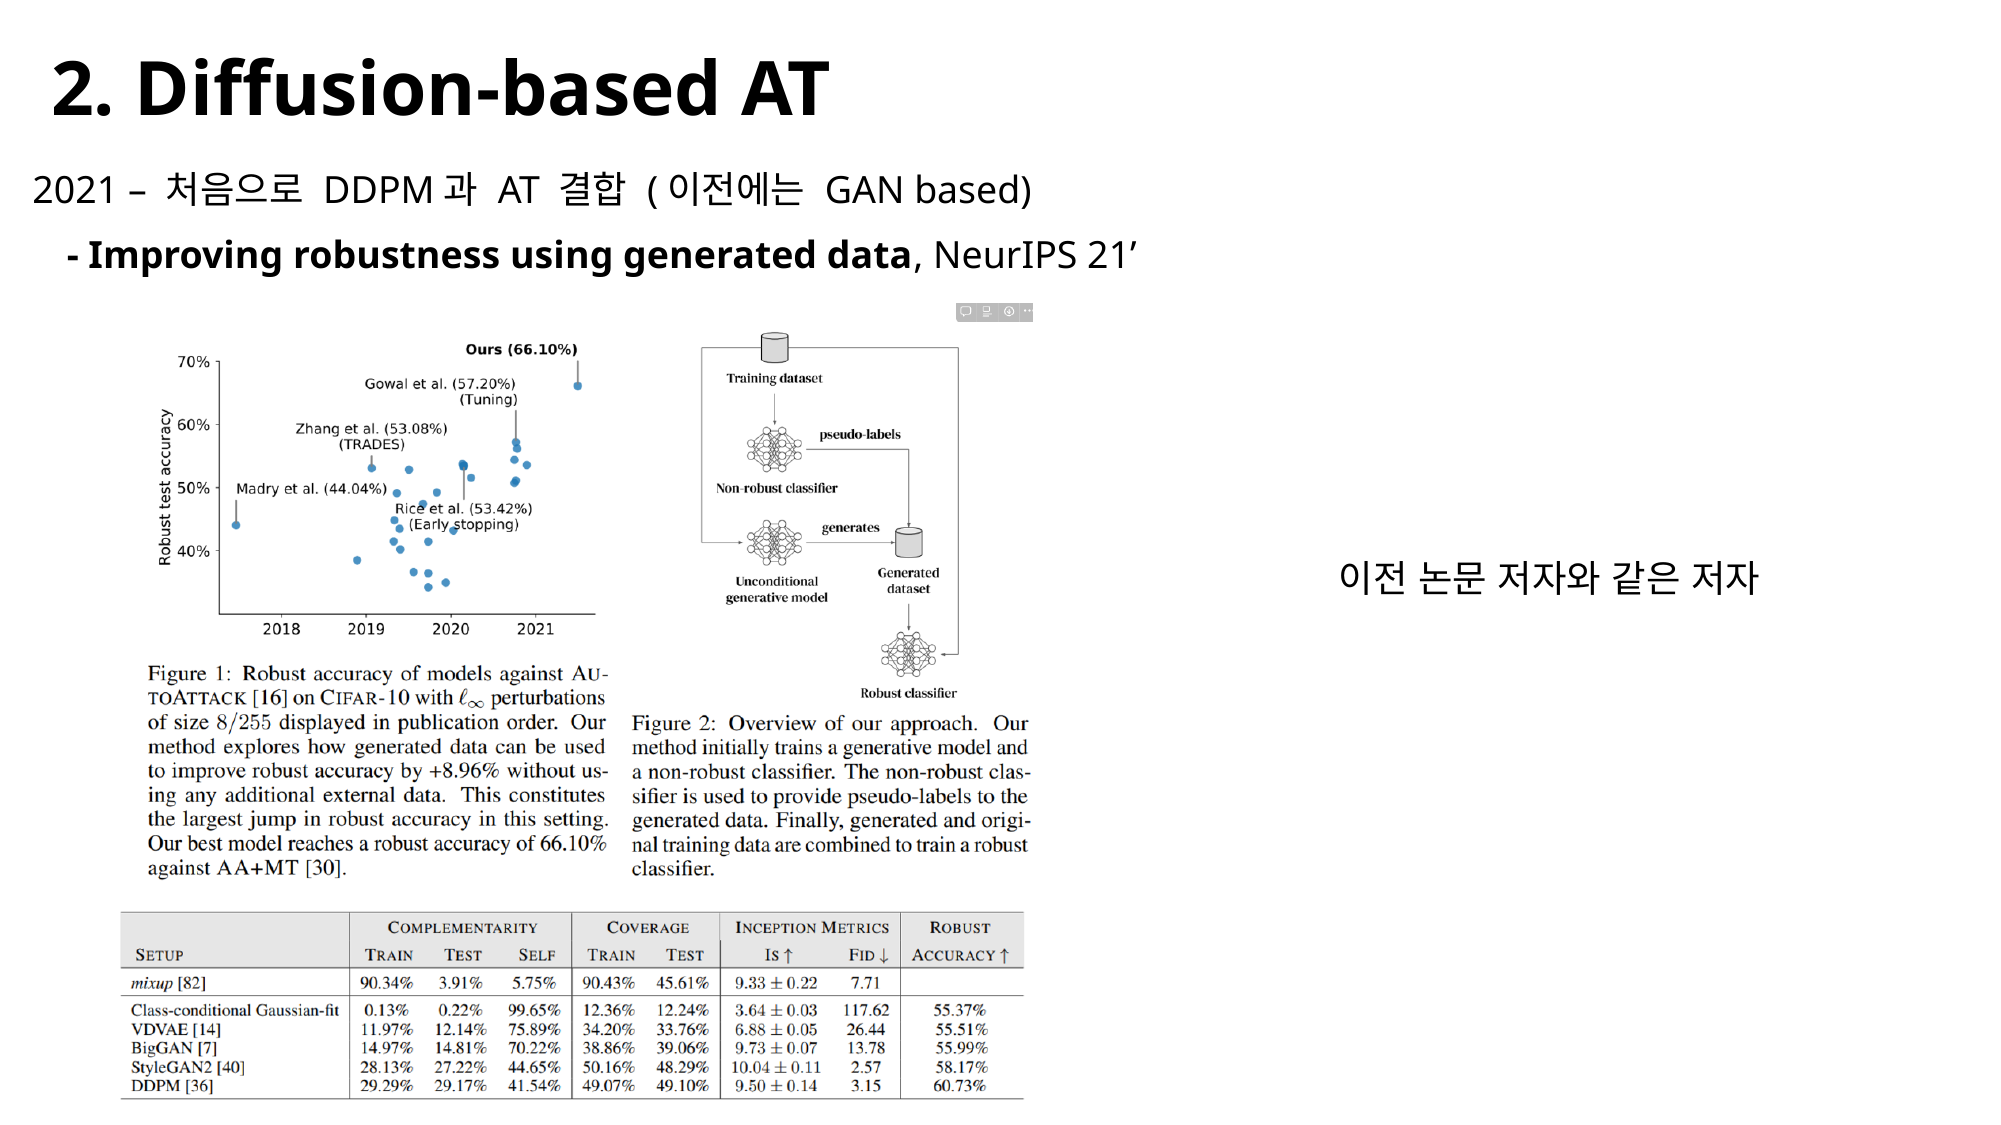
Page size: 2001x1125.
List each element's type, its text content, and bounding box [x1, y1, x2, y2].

text_box 2021 – 처음으로 DDPM과 AT 결합 (이전에는 GAN based) [17, 158, 1057, 218]
text_box 2. Diffusion-based AT [36, 32, 1996, 138]
picture [118, 303, 1033, 1107]
text_box - Improving robustness using generated data, NeurIPS 21’ [52, 223, 1884, 284]
text_box 이전 논문 저자와 같은 저자 [1324, 547, 1776, 608]
